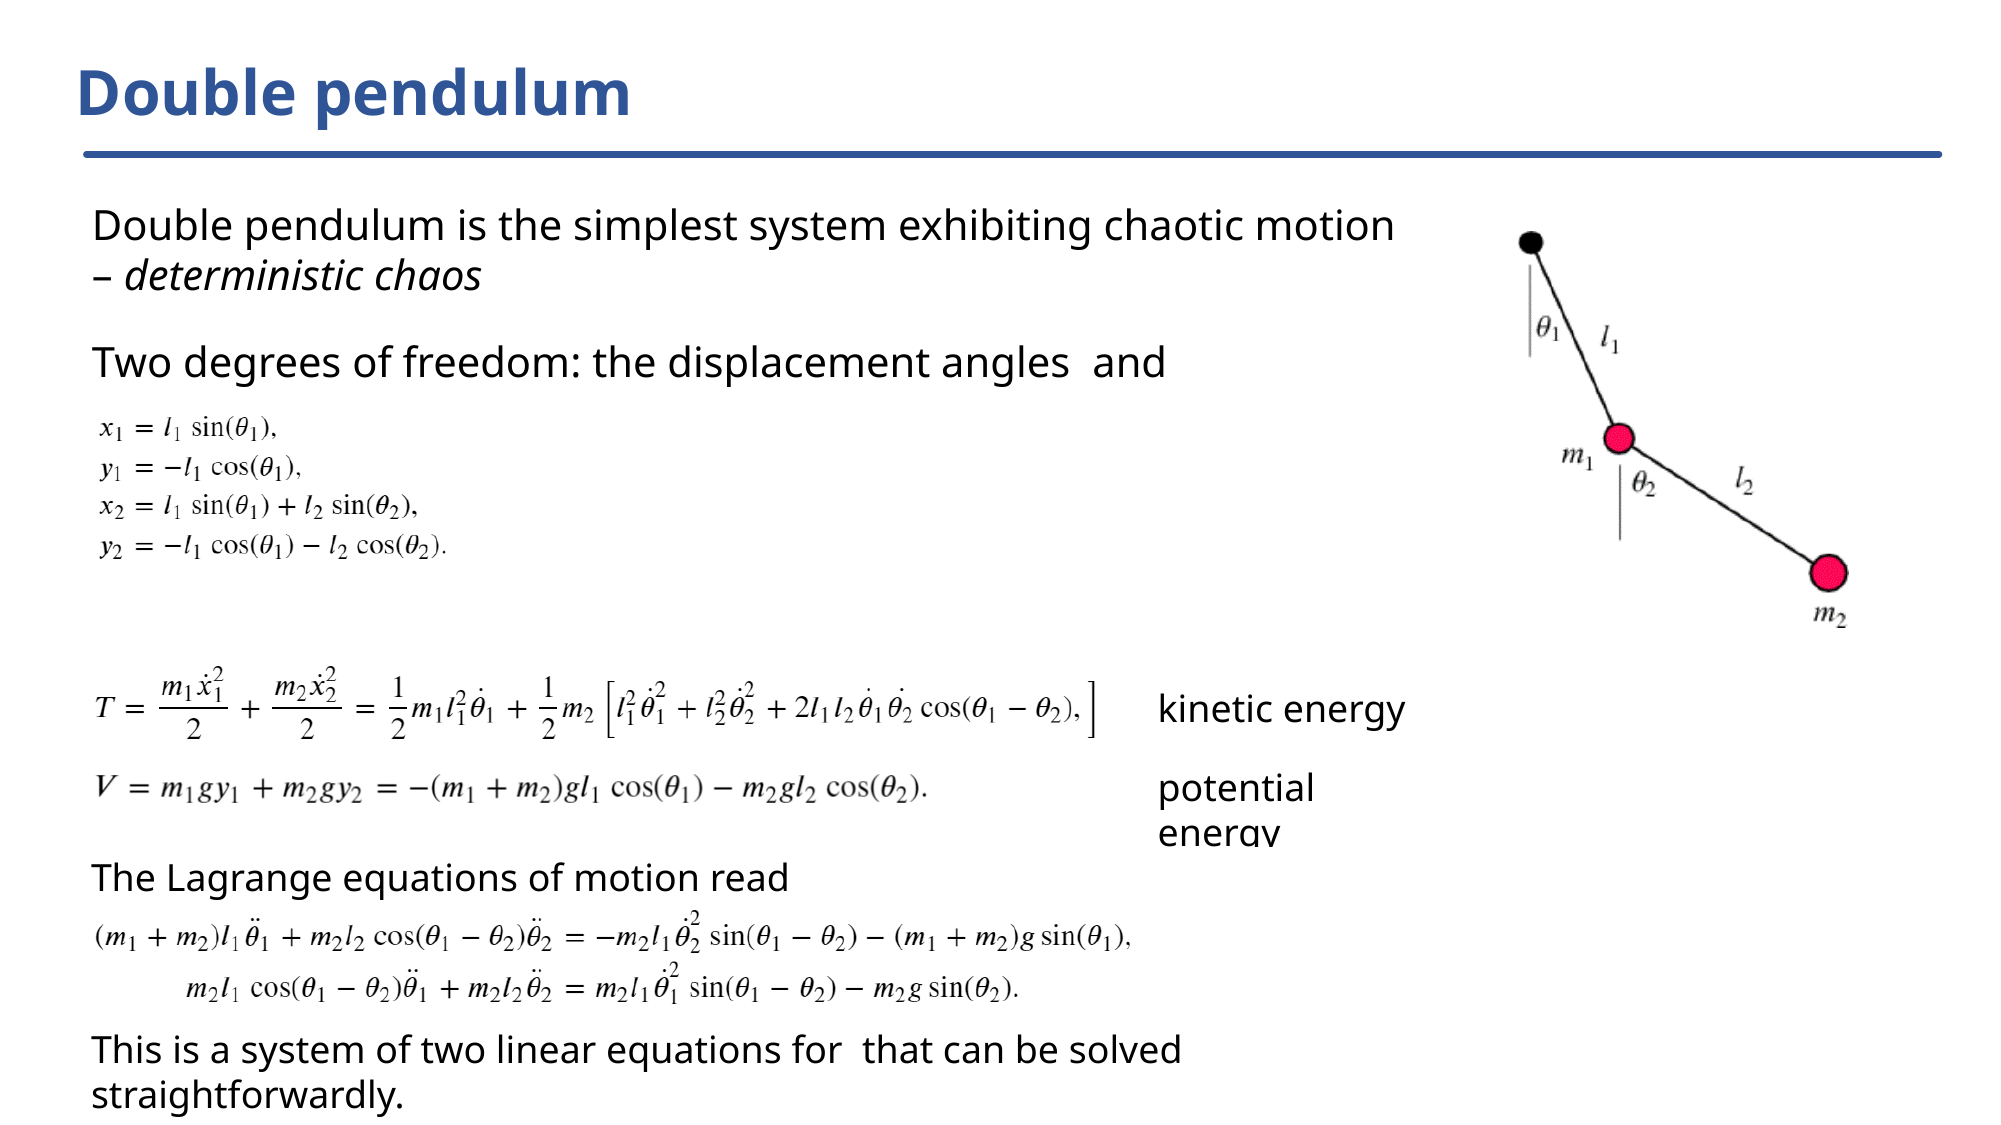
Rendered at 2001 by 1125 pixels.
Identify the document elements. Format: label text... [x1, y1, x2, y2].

picture [83, 659, 1111, 744]
title Double pendulum [60, 0, 1940, 192]
text_box Double pendulum is the simplest system exhibiting chaotic motion – deterministic chaos [77, 191, 1435, 306]
text_box potential energy [1142, 756, 1435, 862]
picture [83, 409, 462, 563]
text_box kinetic energy [1142, 678, 1435, 738]
picture [83, 764, 940, 814]
picture [83, 861, 1148, 1080]
picture [1485, 223, 1873, 639]
text_box The Lagrange equations of motion read [76, 847, 1434, 907]
